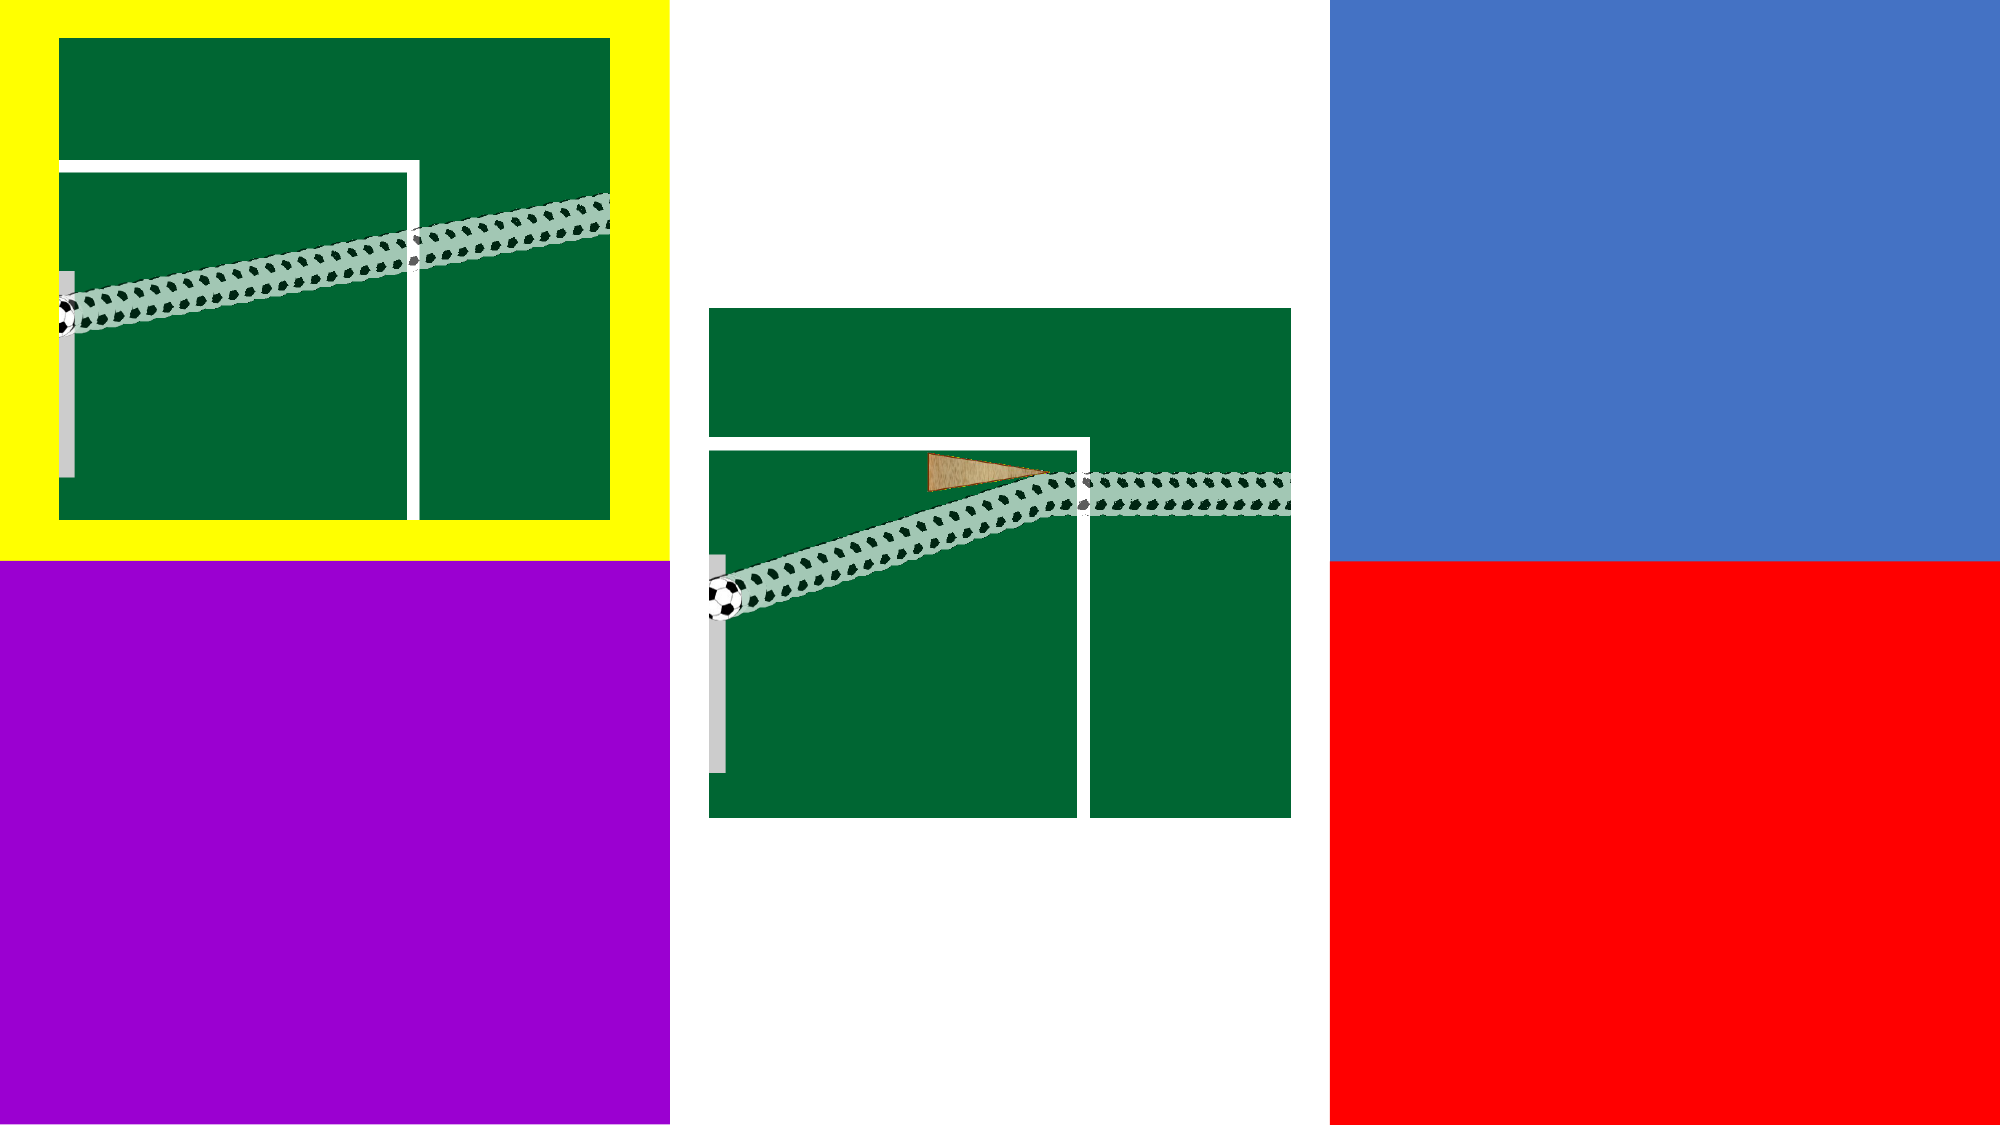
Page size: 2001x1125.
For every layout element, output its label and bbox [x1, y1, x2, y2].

text_box [1330, 0, 2000, 561]
text_box [1329, 561, 2000, 1125]
picture [59, 38, 610, 520]
text_box [0, 560, 670, 1125]
text_box [0, 0, 670, 560]
picture [709, 308, 1291, 818]
